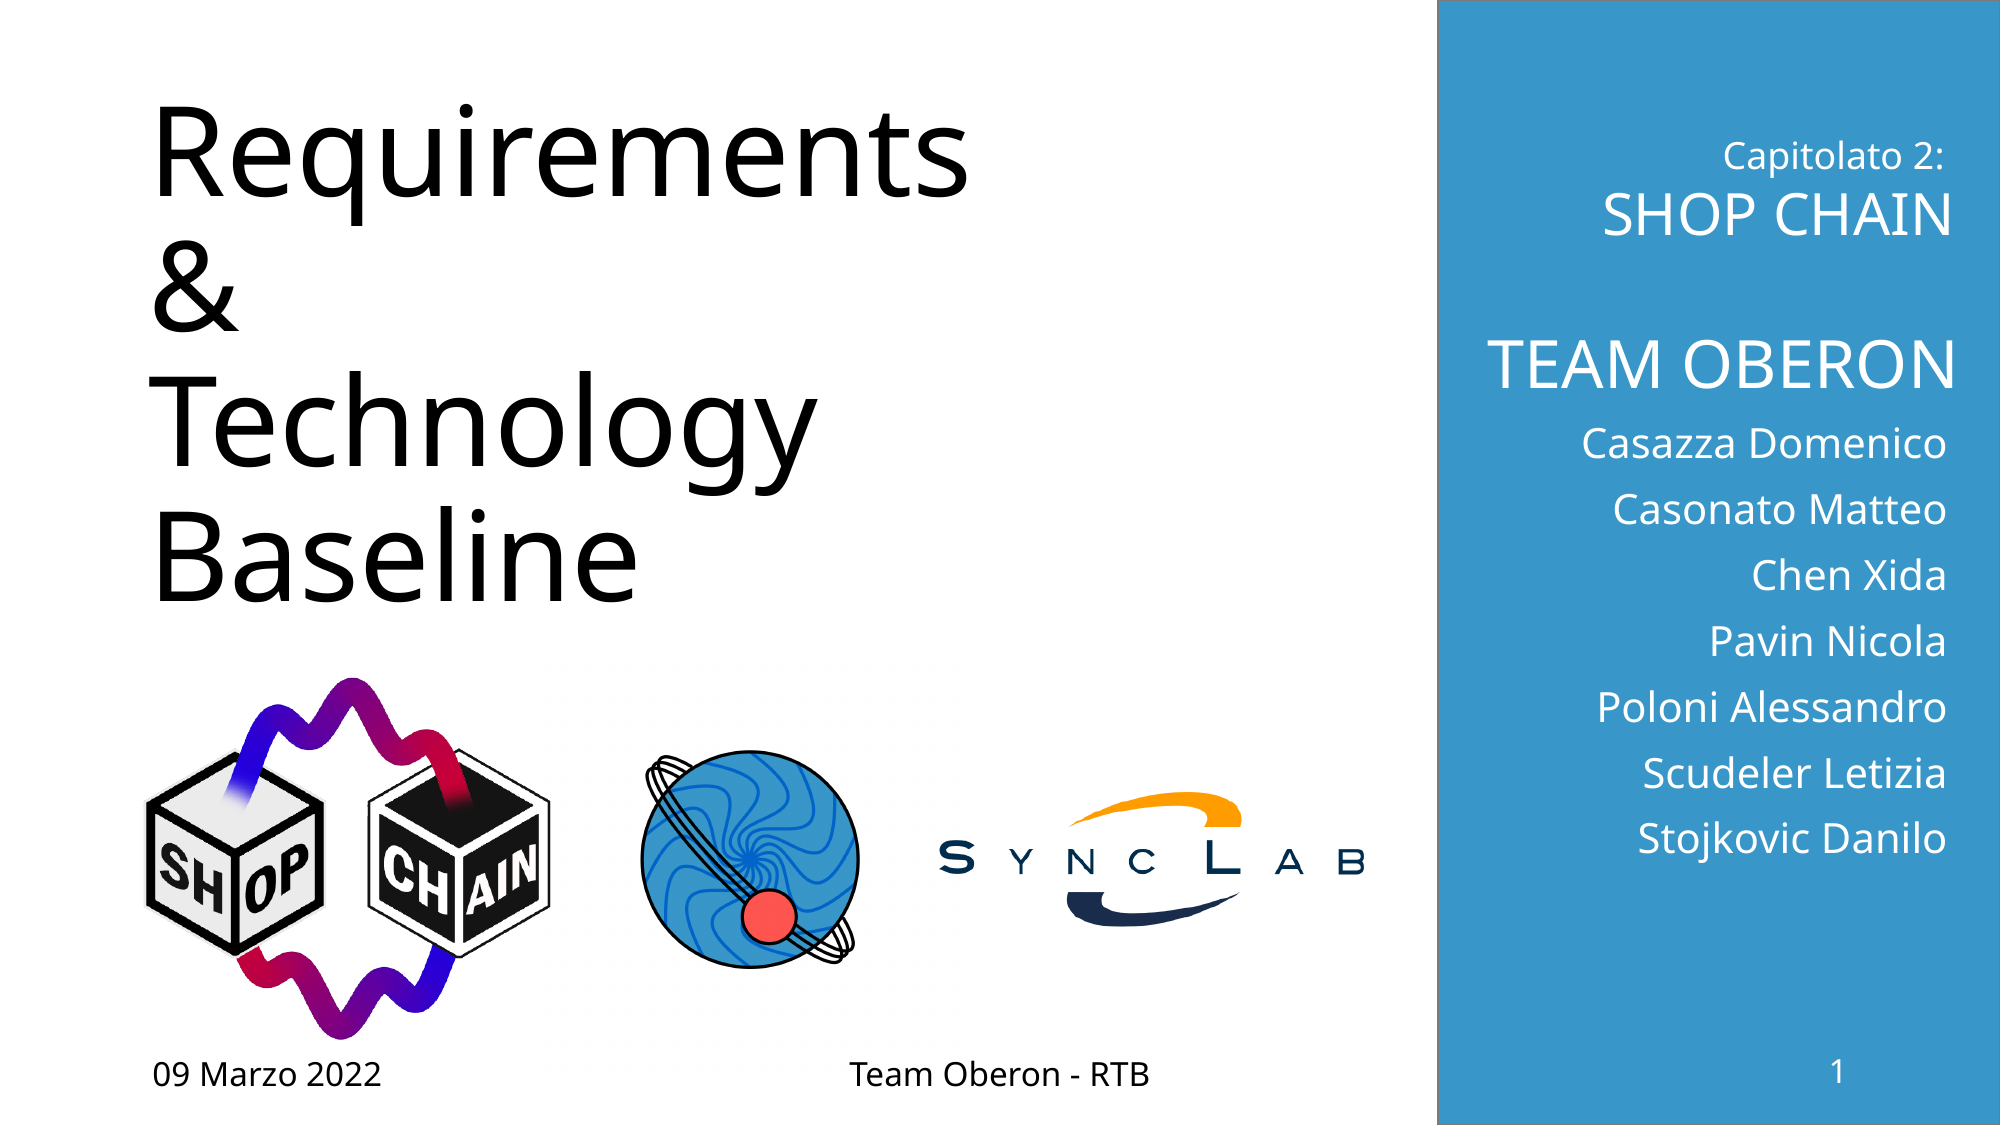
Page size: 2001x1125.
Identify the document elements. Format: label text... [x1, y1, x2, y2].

slide_number 1 [1412, 1042, 1863, 1103]
subtitle Casazza Domenico Casonato Matteo Chen Xida Pavin Nicola Poloni Alessandro Scudeler Letizia Stojkovic Danilo [1507, 414, 1963, 914]
footer Team Oberon - RTB [662, 1042, 1338, 1103]
text_box TEAM OBERON [1472, 314, 1974, 410]
text_box [1437, 0, 2000, 1125]
title Requirements & Technology Baseline [133, 75, 1634, 636]
text_box Capitolato 2: SHOP CHAIN [1587, 124, 1970, 255]
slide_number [137, 1061, 588, 1103]
picture [126, 629, 1364, 1075]
